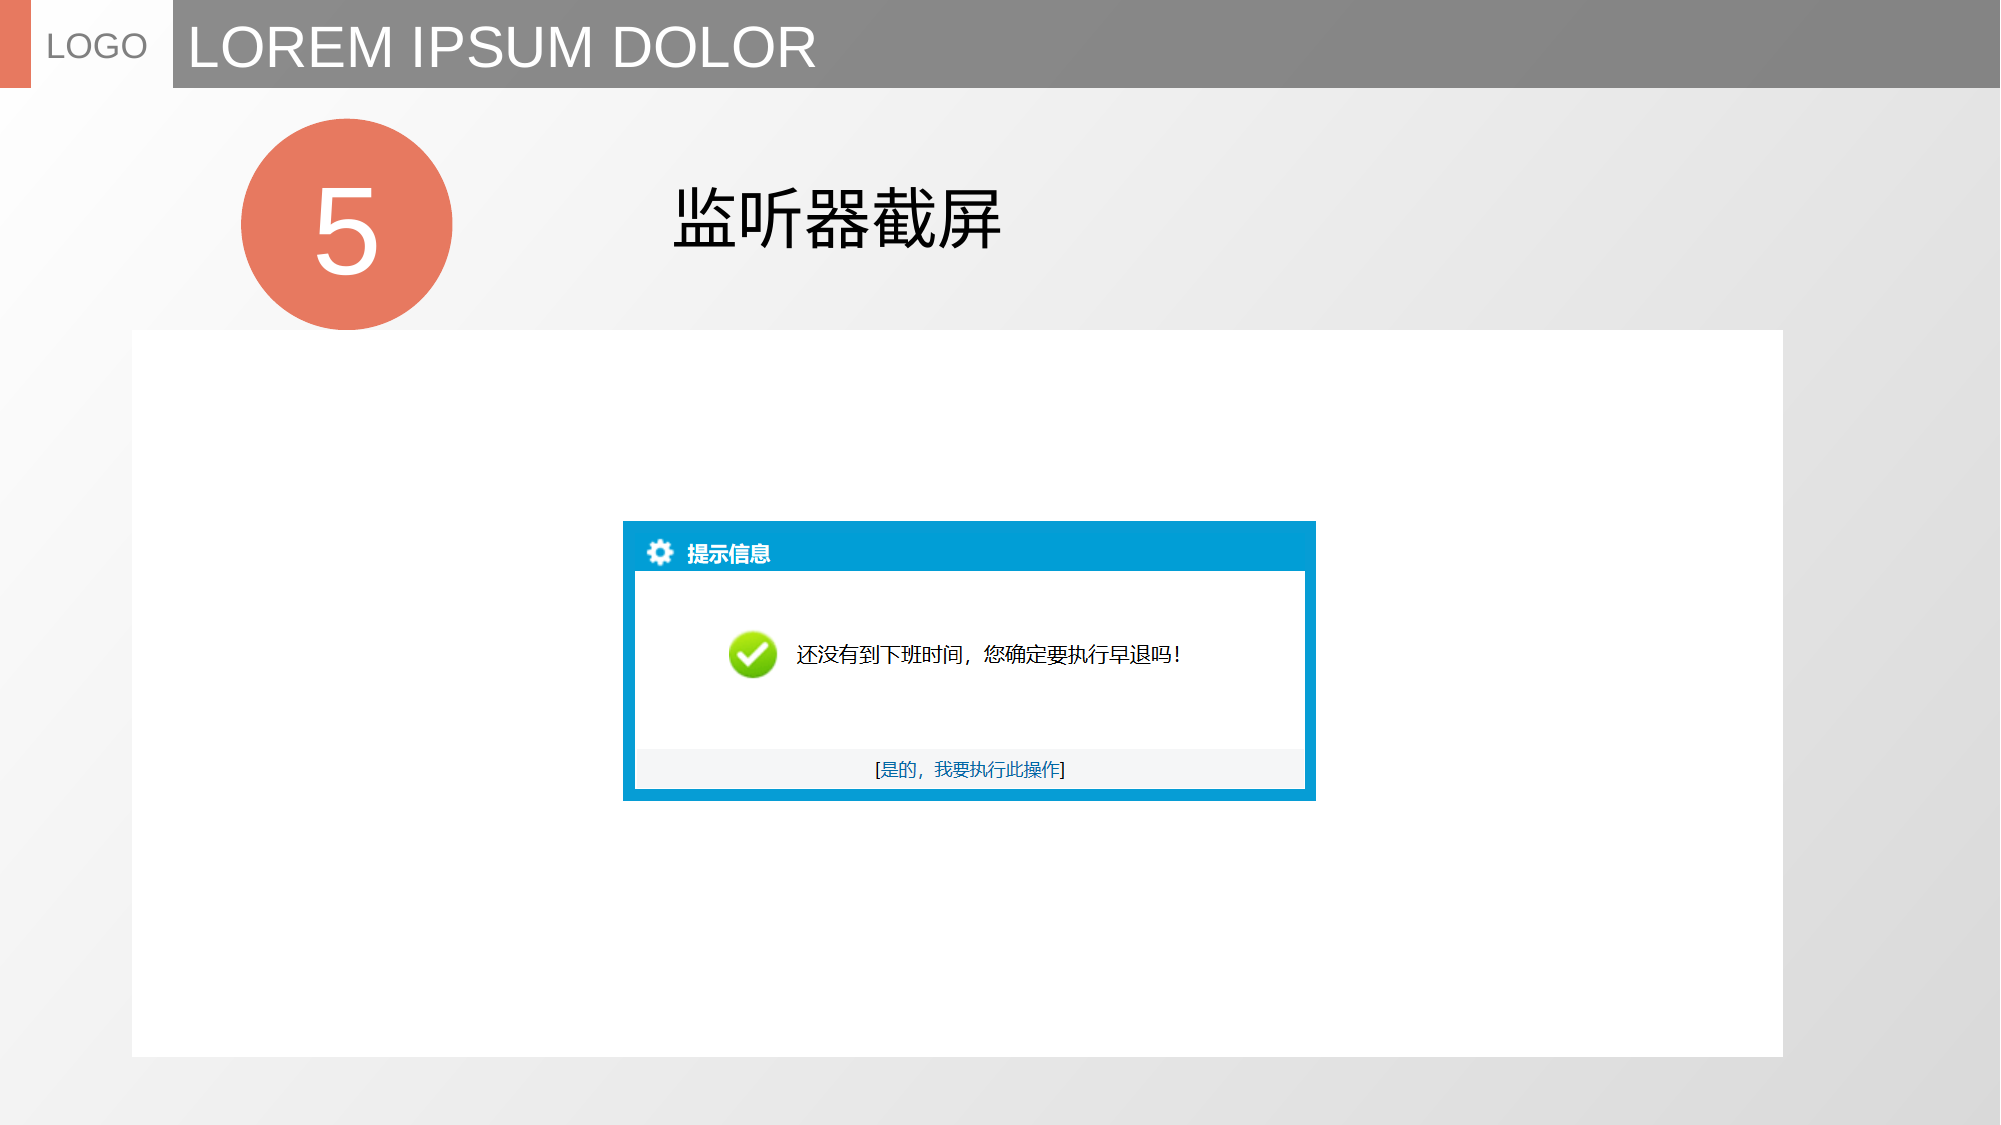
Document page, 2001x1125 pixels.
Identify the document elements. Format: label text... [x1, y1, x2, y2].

text_box [0, 0, 32, 89]
text_box 监听器截屏 [656, 169, 1456, 265]
picture [132, 330, 1783, 1057]
text_box 5 [240, 117, 454, 330]
text_box LOREM IPSUM DOLOR [173, 0, 881, 88]
text_box [172, 0, 2000, 89]
text_box LOGO [31, 0, 173, 88]
